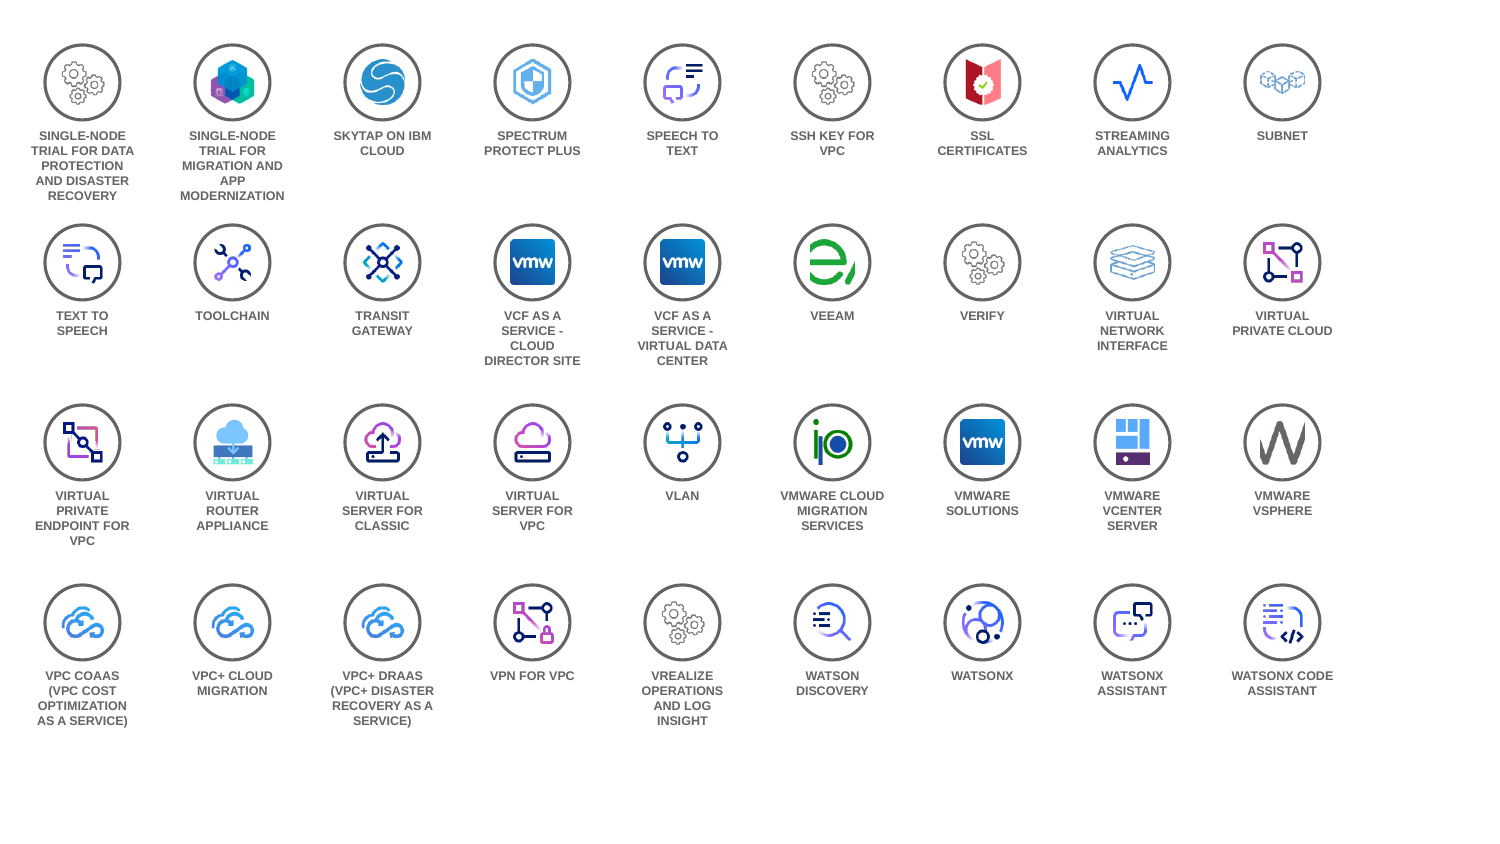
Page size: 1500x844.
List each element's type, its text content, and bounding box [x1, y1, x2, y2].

picture [1109, 419, 1156, 466]
picture [359, 239, 406, 286]
text_box [209, 112, 256, 120]
text_box VREALIZE OPERATIONS AND LOG INSIGHT [629, 667, 735, 728]
text_box [509, 112, 556, 120]
text_box [494, 584, 570, 650]
text_box [209, 292, 256, 300]
text_box TOOLCHAIN [179, 307, 285, 323]
text_box [644, 584, 720, 650]
text_box VMWARE VCENTER SERVER [1079, 487, 1185, 533]
text_box VPC+ DRAAS (VPC+ DISASTER RECOVERY AS A SERVICE) [329, 667, 435, 728]
text_box SINGLE-NODE TRIAL FOR MIGRATION AND APP MODERNIZATION [179, 127, 285, 203]
text_box SKYTAP ON IBM CLOUD [329, 127, 435, 158]
picture [509, 59, 556, 106]
text_box [344, 44, 420, 110]
text_box [809, 652, 856, 660]
picture [509, 239, 556, 286]
picture [1109, 239, 1156, 286]
picture [209, 239, 256, 286]
text_box [194, 44, 270, 110]
picture [59, 599, 106, 646]
text_box VIRTUAL NETWORK INTERFACE [1079, 307, 1185, 353]
text_box VMWARE VSPHERE [1229, 487, 1335, 518]
picture [1259, 419, 1306, 466]
text_box [59, 112, 106, 120]
text_box VERIFY [929, 307, 1035, 323]
text_box [944, 584, 1020, 650]
picture [659, 59, 706, 106]
text_box [644, 224, 720, 290]
text_box WATSON DISCOVERY [779, 667, 885, 698]
text_box [1244, 404, 1320, 480]
picture [209, 59, 256, 106]
text_box [794, 224, 870, 290]
text_box [1109, 652, 1156, 660]
picture [1259, 239, 1306, 286]
text_box VEEAM [779, 307, 885, 323]
text_box SPECTRUM PROTECT PLUS [479, 127, 585, 158]
picture [59, 239, 106, 286]
text_box [809, 112, 856, 120]
text_box WATSONX [929, 667, 1035, 683]
text_box [59, 652, 106, 660]
text_box [1259, 112, 1306, 120]
text_box [194, 584, 270, 650]
picture [209, 419, 256, 466]
text_box [659, 292, 706, 300]
text_box WATSONX CODE ASSISTANT [1229, 667, 1335, 698]
text_box [359, 652, 406, 660]
text_box [809, 292, 856, 300]
picture [359, 419, 406, 466]
text_box [494, 404, 570, 480]
text_box SINGLE-NODE TRIAL FOR DATA PROTECTION AND DISASTER RECOVERY [29, 127, 135, 203]
text_box [944, 404, 1020, 480]
picture [59, 419, 106, 466]
text_box [1094, 224, 1170, 290]
picture [959, 419, 1006, 466]
text_box SSL CERTIFICATES [929, 127, 1035, 158]
text_box [1259, 652, 1306, 660]
text_box [344, 404, 420, 480]
text_box [644, 44, 720, 110]
text_box [509, 652, 556, 660]
text_box [44, 404, 120, 480]
picture [509, 599, 556, 646]
text_box [194, 404, 270, 480]
picture [659, 419, 706, 466]
text_box [359, 292, 406, 300]
text_box SSH KEY FOR VPC [779, 127, 885, 158]
text_box [959, 652, 1006, 660]
text_box [344, 224, 420, 290]
text_box [1244, 44, 1320, 110]
text_box SPEECH TO TEXT [629, 127, 735, 158]
text_box [44, 584, 120, 650]
text_box VCF AS A SERVICE - VIRTUAL DATA CENTER [629, 307, 735, 368]
picture [359, 59, 406, 106]
text_box [1094, 584, 1170, 650]
text_box [344, 584, 420, 650]
picture [809, 599, 856, 646]
text_box [1244, 224, 1320, 290]
text_box [644, 404, 720, 480]
text_box [794, 584, 870, 650]
text_box [494, 44, 570, 110]
text_box [1109, 112, 1156, 120]
text_box [1244, 584, 1320, 650]
picture [1109, 59, 1156, 106]
text_box [659, 652, 706, 660]
text_box SUBNET [1229, 127, 1335, 143]
text_box [194, 224, 270, 290]
text_box [44, 224, 120, 290]
text_box VLAN [629, 487, 735, 503]
text_box [59, 292, 106, 300]
text_box [794, 44, 870, 110]
text_box VMWARE CLOUD MIGRATION SERVICES [779, 487, 885, 533]
text_box [959, 112, 1006, 120]
text_box STREAMING ANALYTICS [1079, 127, 1185, 158]
picture [359, 599, 406, 646]
picture [959, 239, 1006, 286]
picture [959, 599, 1006, 646]
text_box VPC+ CLOUD MIGRATION [179, 667, 285, 698]
text_box [944, 224, 1020, 290]
text_box [1094, 44, 1170, 110]
text_box [1109, 292, 1156, 300]
picture [959, 59, 1006, 106]
text_box VPN FOR VPC [479, 667, 585, 683]
picture [809, 419, 856, 466]
text_box TEXT TO SPEECH [29, 307, 135, 338]
picture [1259, 599, 1306, 646]
text_box [1259, 292, 1306, 300]
text_box VPC COAAS (VPC COST OPTIMIZATION AS A SERVICE) [29, 667, 135, 728]
text_box [494, 224, 570, 290]
text_box VIRTUAL SERVER FOR VPC [479, 487, 585, 533]
picture [809, 239, 856, 286]
text_box [509, 292, 556, 300]
picture [659, 599, 706, 646]
text_box [959, 292, 1006, 300]
text_box VMWARE SOLUTIONS [929, 487, 1035, 518]
picture [509, 419, 556, 466]
text_box TRANSIT GATEWAY [329, 307, 435, 338]
text_box VCF AS A SERVICE - CLOUD DIRECTOR SITE [479, 307, 585, 368]
text_box [359, 112, 406, 120]
picture [809, 59, 856, 106]
text_box WATSONX ASSISTANT [1079, 667, 1185, 698]
picture [59, 59, 106, 106]
text_box VIRTUAL ROUTER APPLIANCE [179, 487, 285, 533]
text_box [944, 44, 1020, 110]
text_box [44, 44, 120, 110]
text_box [794, 404, 870, 480]
text_box [1094, 404, 1170, 480]
text_box VIRTUAL SERVER FOR CLASSIC [329, 487, 435, 533]
text_box VIRTUAL PRIVATE CLOUD [1229, 307, 1335, 338]
text_box [659, 112, 706, 120]
picture [1259, 59, 1306, 106]
picture [209, 599, 256, 646]
text_box [209, 652, 256, 660]
picture [659, 239, 706, 286]
picture [1109, 599, 1156, 646]
text_box VIRTUAL PRIVATE ENDPOINT FOR VPC [29, 487, 135, 548]
